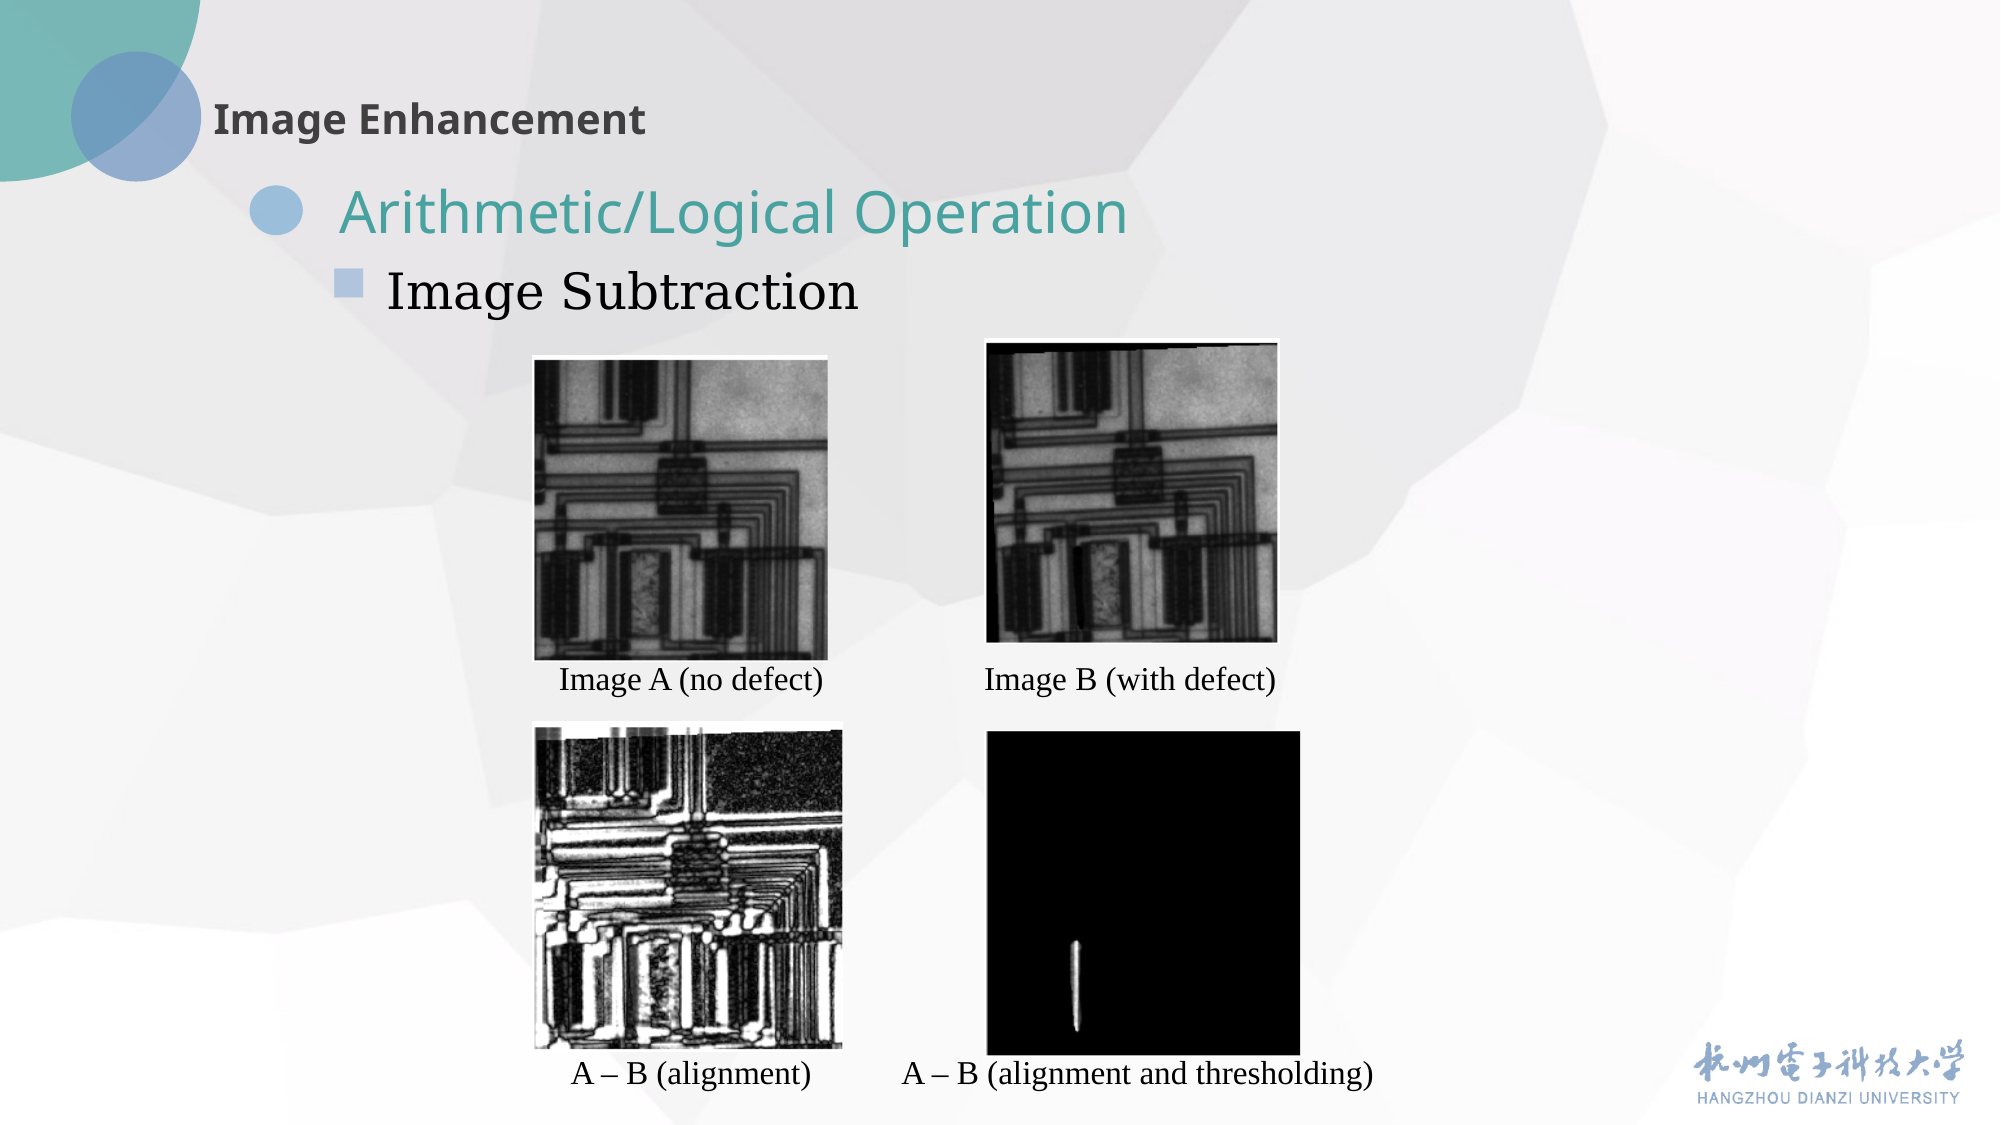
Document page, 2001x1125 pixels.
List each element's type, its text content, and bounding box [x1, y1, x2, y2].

text_box [248, 184, 304, 237]
picture [0, 0, 2001, 1125]
text_box Arithmetic/Logical Operation [324, 167, 1717, 253]
text_box Image B (with defect) [969, 649, 1371, 705]
text_box [0, 0, 202, 183]
text_box A – B (alignment) [555, 1043, 886, 1099]
text_box Image A (no defect) [544, 649, 911, 705]
text_box [70, 50, 203, 183]
text_box A – B (alignment and thresholding) [886, 1043, 1513, 1099]
text_box Image Subtraction [315, 252, 1417, 328]
